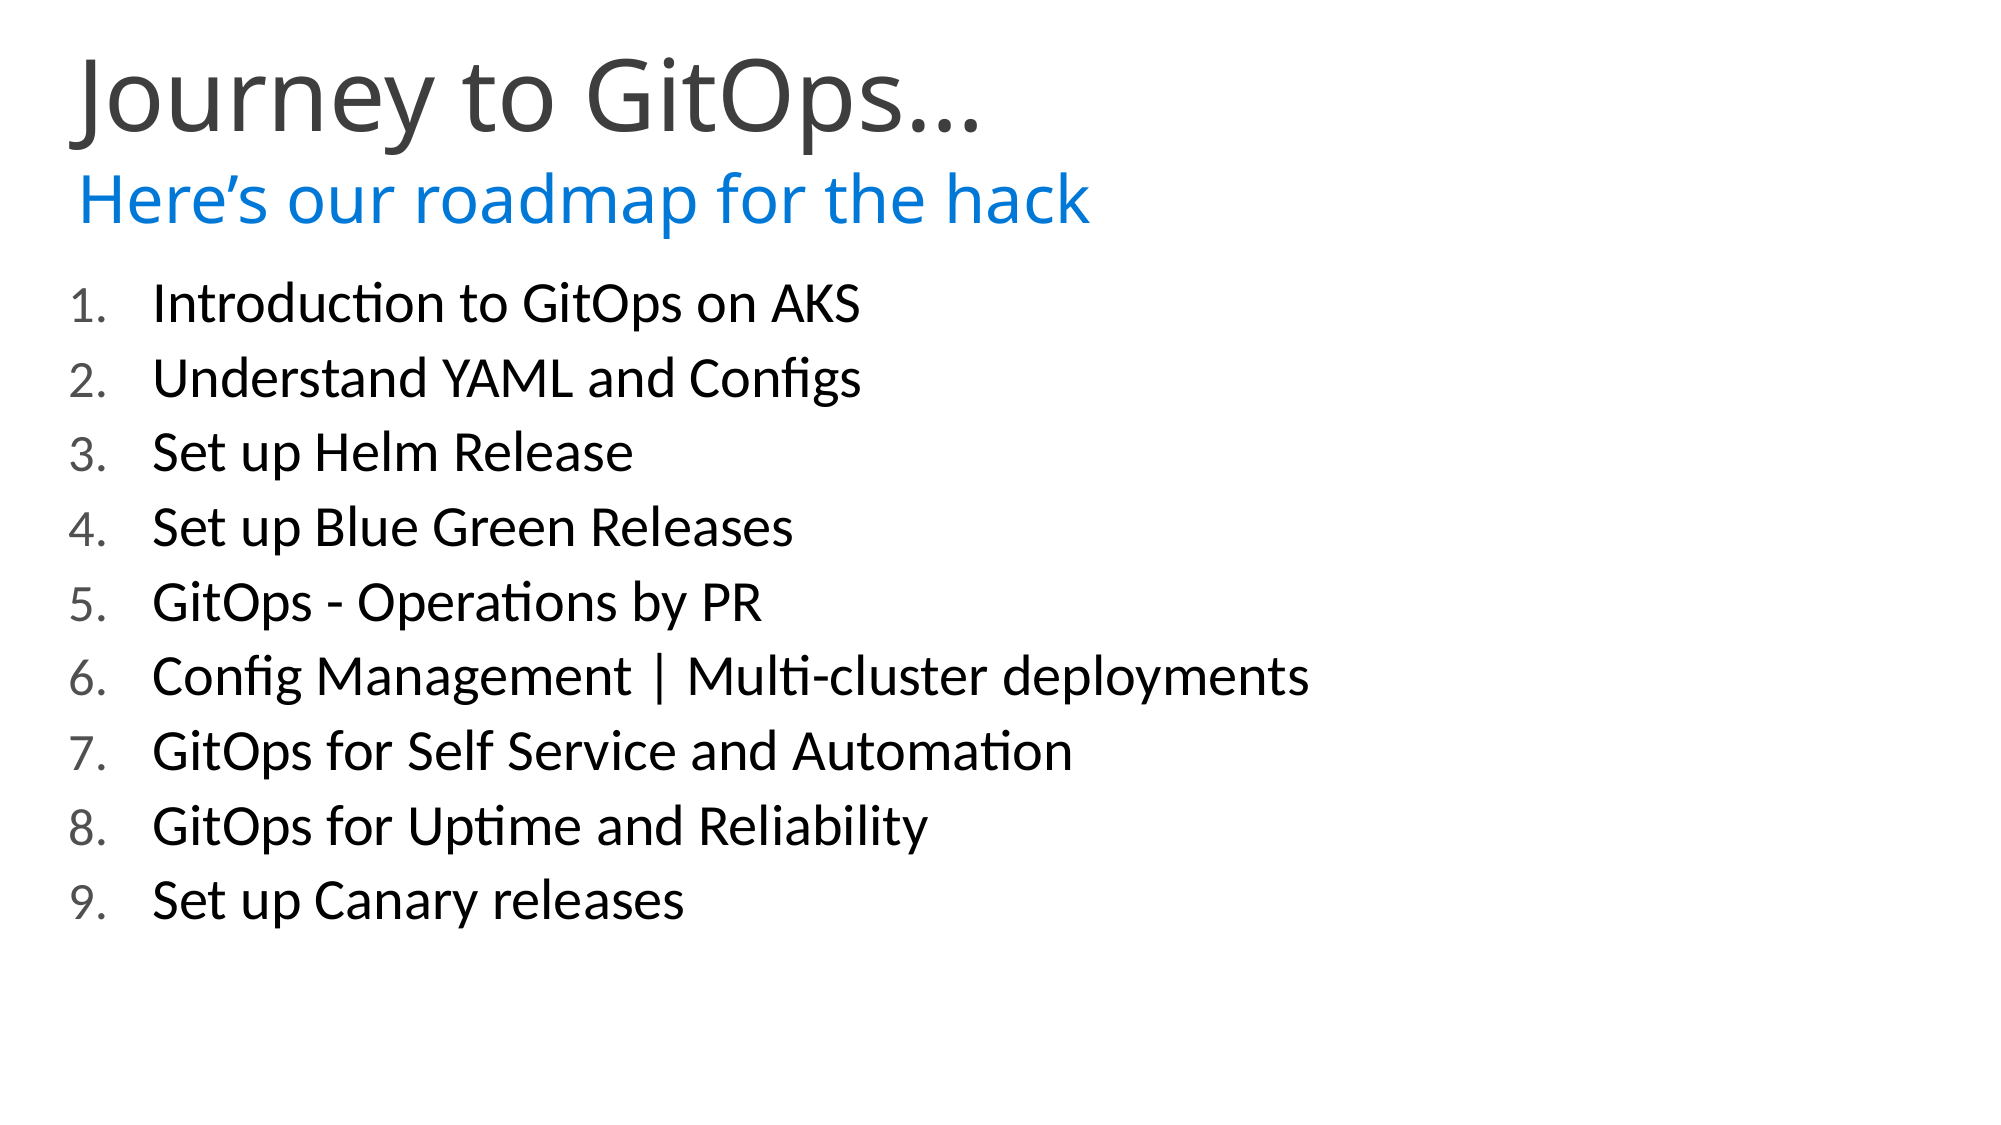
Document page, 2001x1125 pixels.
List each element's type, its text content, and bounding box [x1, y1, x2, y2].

list Introduction to GitOps on AKS Understand YAML and Configs Set up Helm Release Set up Blue Green Releases GitOps - Operations by PR Config Management | Multi-cluster deployments GitOps for Self Service and Automation GitOps for Uptime and Reliability Set up Canary releases [44, 257, 1956, 973]
text_box Journey to GitOps… Here’s our roadmap for the hack [77, 45, 1616, 239]
